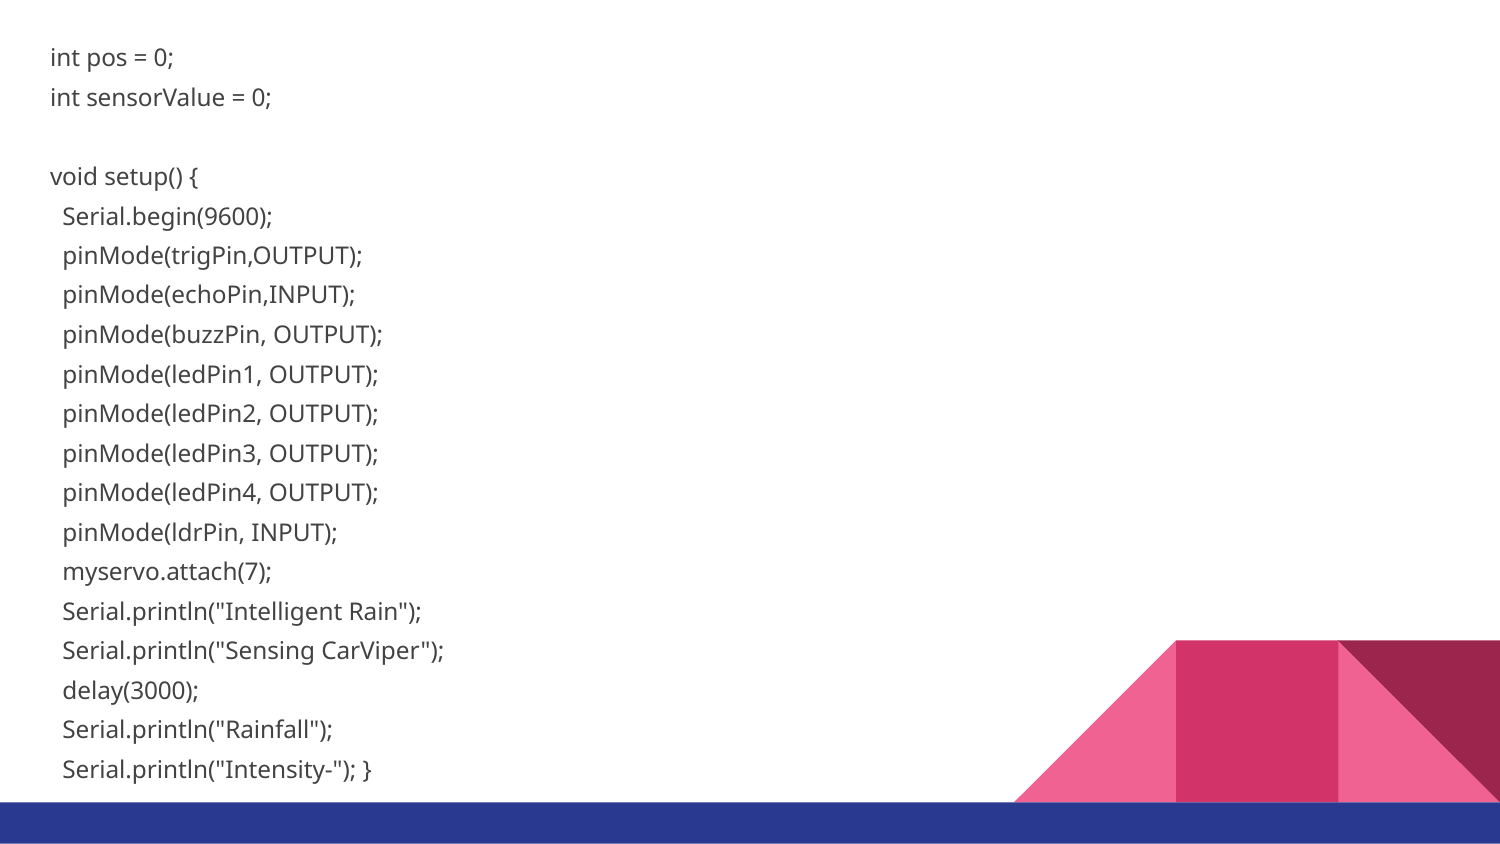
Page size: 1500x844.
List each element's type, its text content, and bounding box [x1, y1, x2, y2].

list int pos = 0; int sensorValue = 0; void setup() { Serial.begin(9600); pinMode(trigPin,OUTPUT); pinMode(echoPin,INPUT); pinMode(buzzPin, OUTPUT); pinMode(ledPin1, OUTPUT); pinMode(ledPin2, OUTPUT); pinMode(ledPin3, OUTPUT); pinMode(ledPin4, OUTPUT); pinMode(ldrPin, INPUT); myservo.attach(7); Serial.println("Intelligent Rain"); Serial.println("Sensing CarViper"); delay(3000); Serial.println("Rainfall"); Serial.println("Intensity-"); } [34, 33, 1433, 800]
